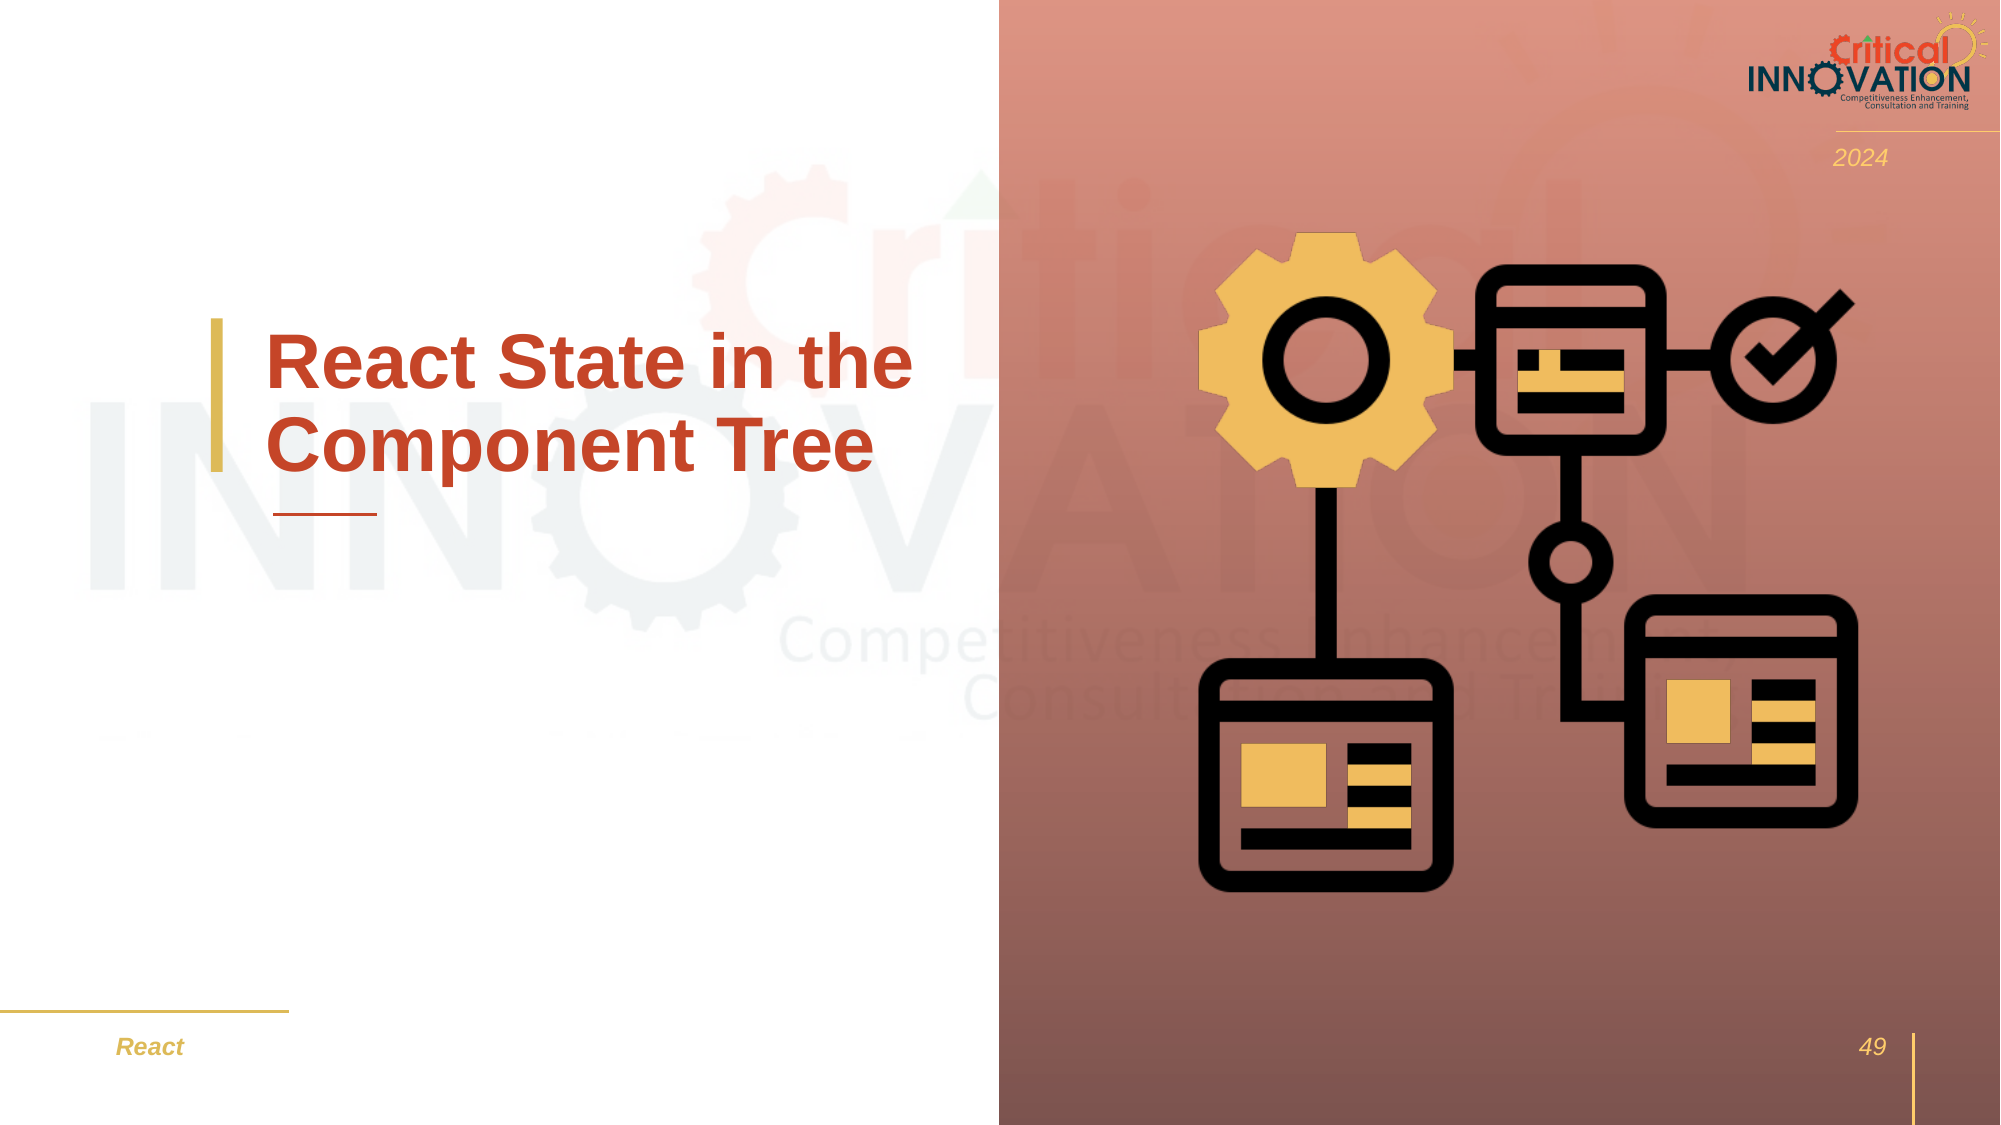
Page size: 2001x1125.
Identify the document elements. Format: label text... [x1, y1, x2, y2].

title React State in the Component Tree [250, 278, 931, 531]
picture [1188, 222, 1869, 903]
picture [1749, 12, 1988, 110]
list 2024 [1818, 137, 1919, 192]
slide_number 49 [1451, 1015, 1902, 1075]
footer React [100, 1015, 636, 1075]
